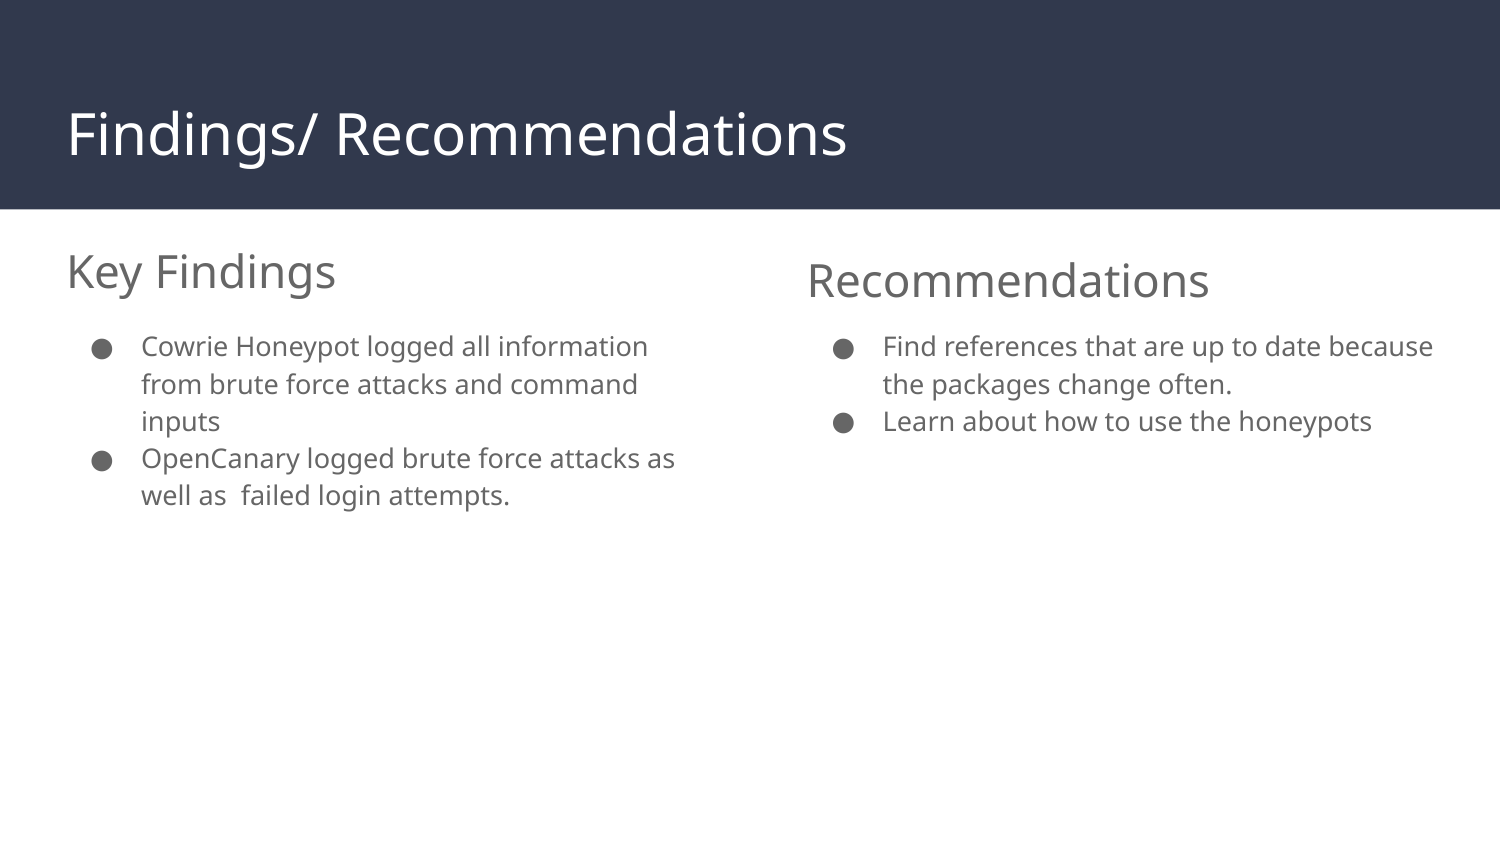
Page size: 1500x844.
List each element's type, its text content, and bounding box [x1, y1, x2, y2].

list Find references that are up to date because the packages change often. Learn about how to use the honeypots [792, 310, 1449, 752]
list Cowrie Honeypot logged all information from brute force attacks and command inputs OpenCanary logged brute force attacks as well as failed login attempts. [51, 310, 708, 752]
text_box Recommendations [791, 236, 1448, 310]
title Findings/ Recommendations [51, 82, 1449, 185]
text_box Key Findings [51, 228, 708, 310]
